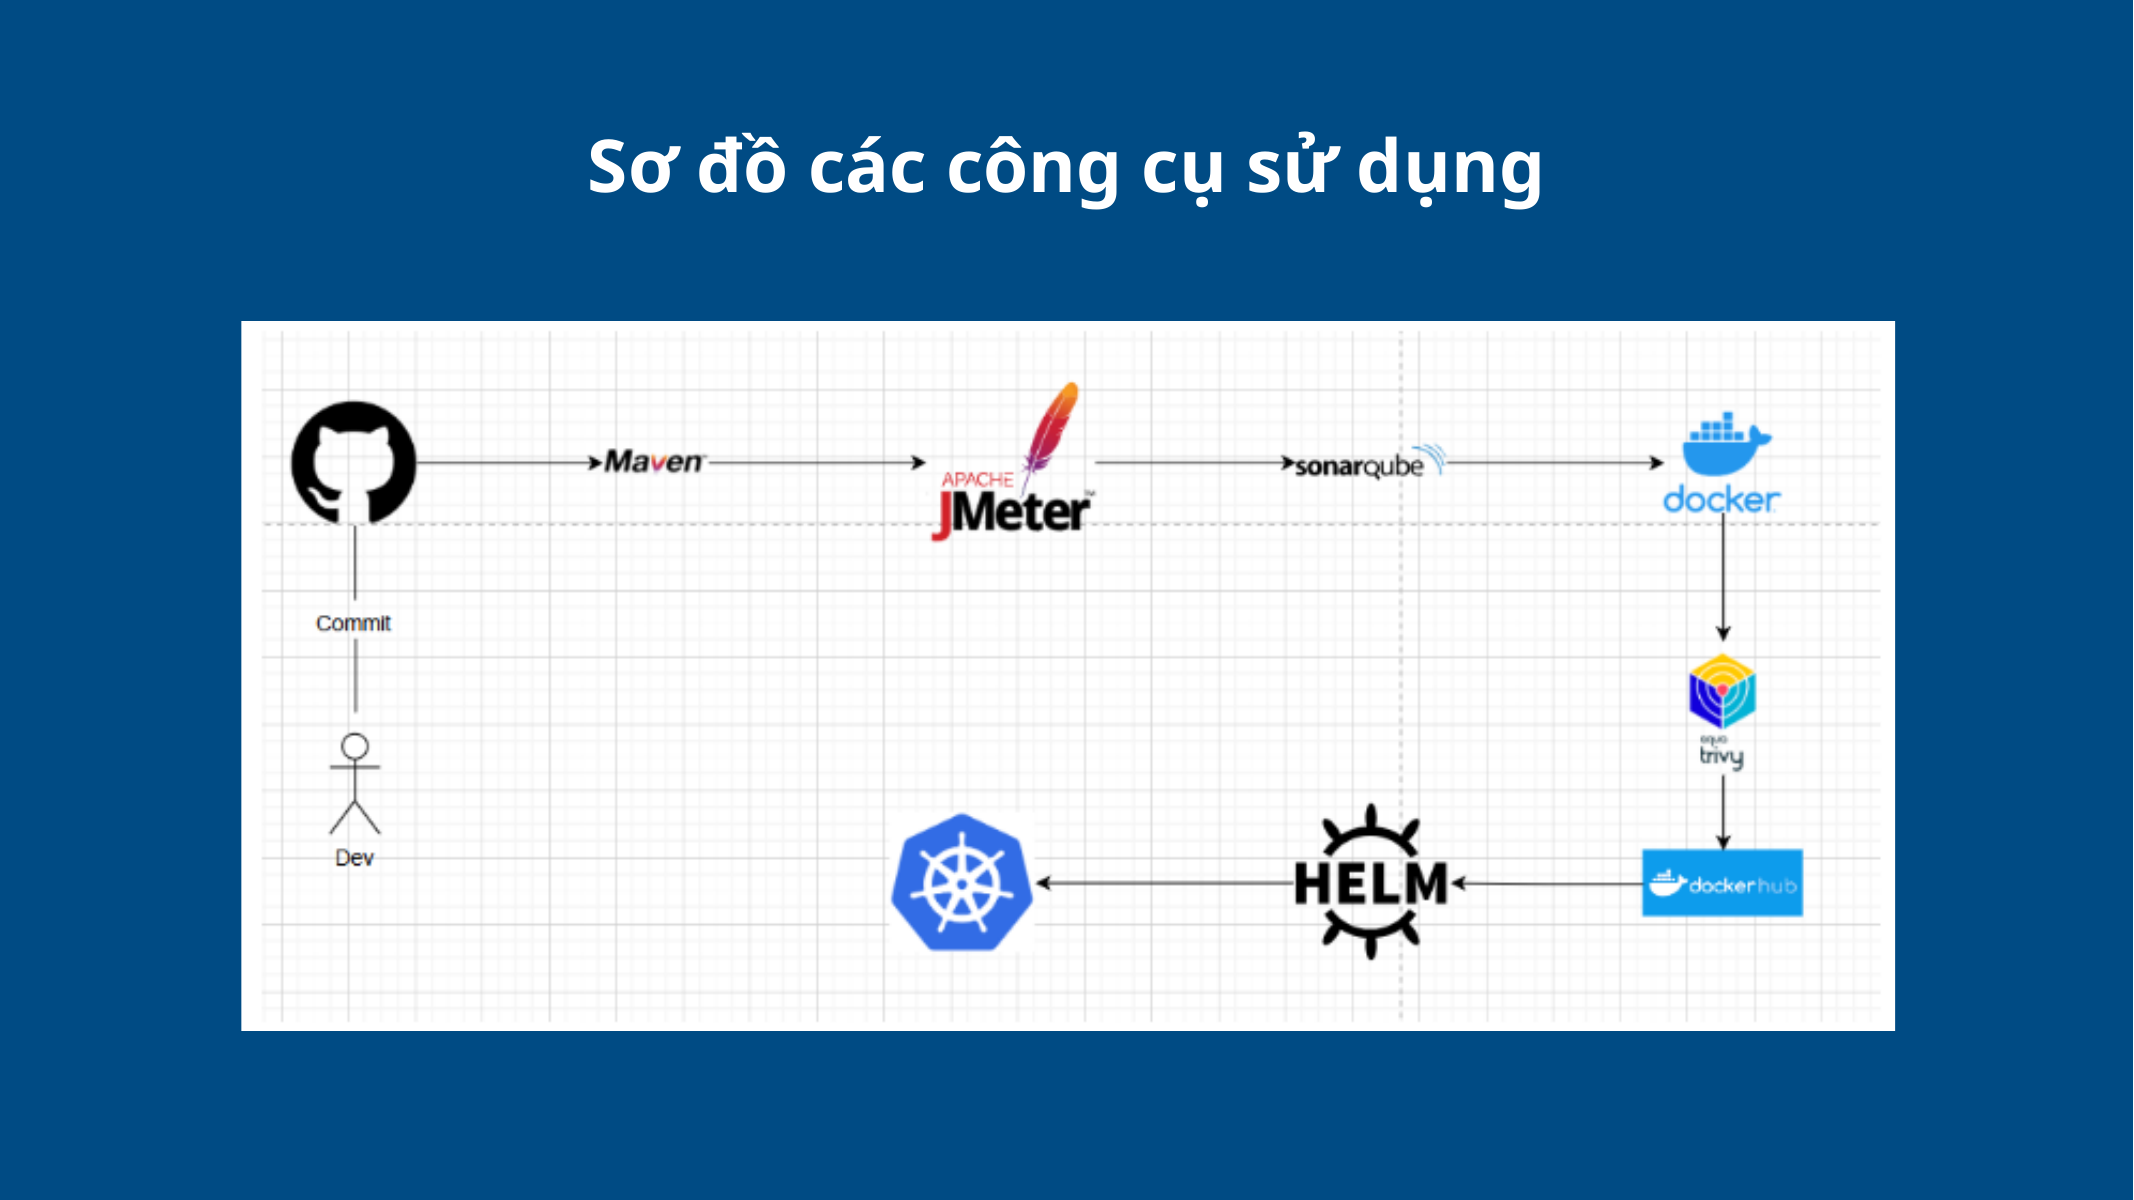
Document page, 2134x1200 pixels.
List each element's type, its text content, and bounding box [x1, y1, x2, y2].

text_box Sơ đồ các công cụ sử dụng [188, 120, 1946, 208]
text_box [241, 321, 1896, 1031]
